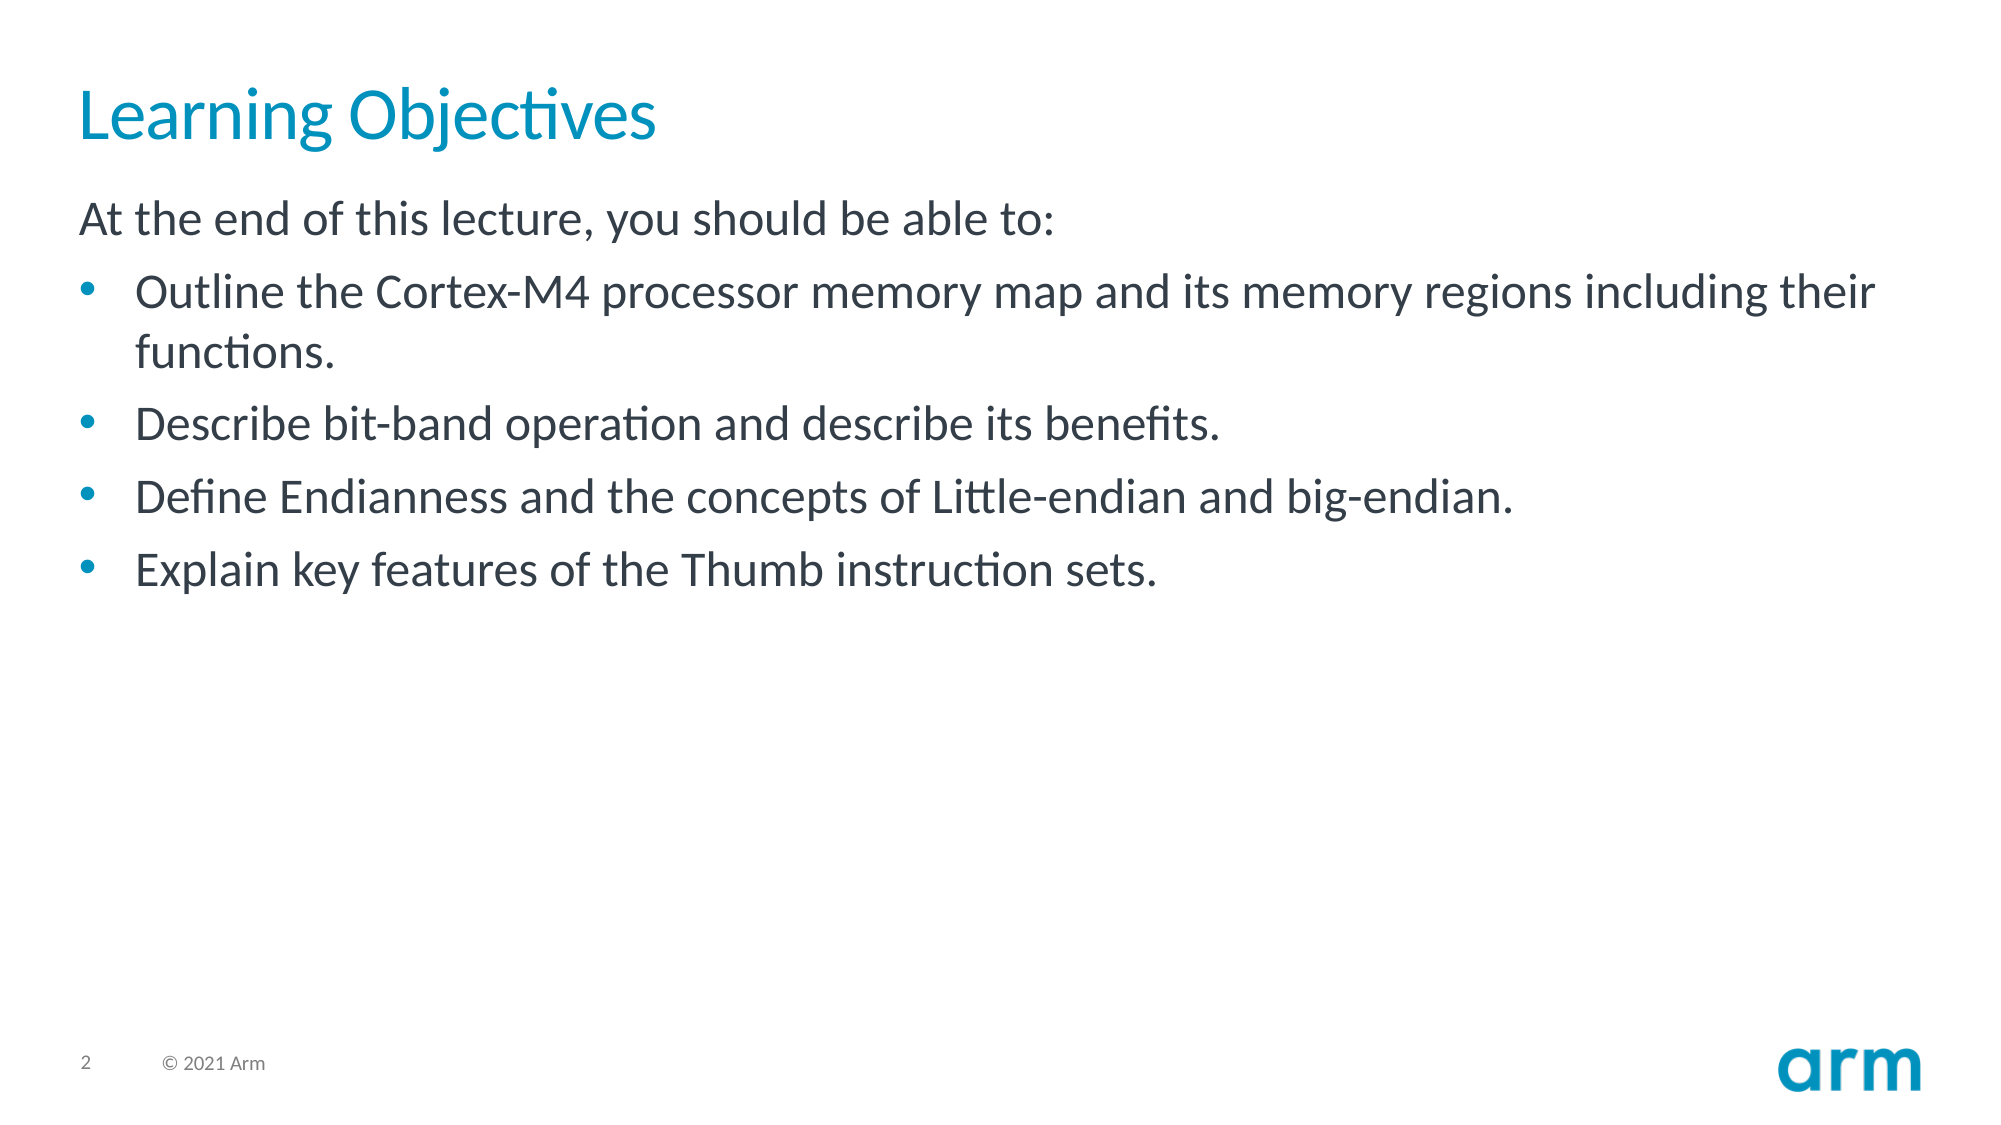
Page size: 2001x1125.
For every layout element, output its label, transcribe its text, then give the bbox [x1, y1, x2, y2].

picture [1777, 1047, 1922, 1093]
list At the end of this lecture, you should be able to: Outline the Cortex-M4 processor memory map and its memory regions including their functions. Describe bit-band operation and describe its benefits. Define Endianness and the concepts of Little-endian and big-endian. Explain key features of the Thumb instruction sets. [78, 185, 1923, 1002]
title Learning Objectives [78, 78, 1922, 185]
